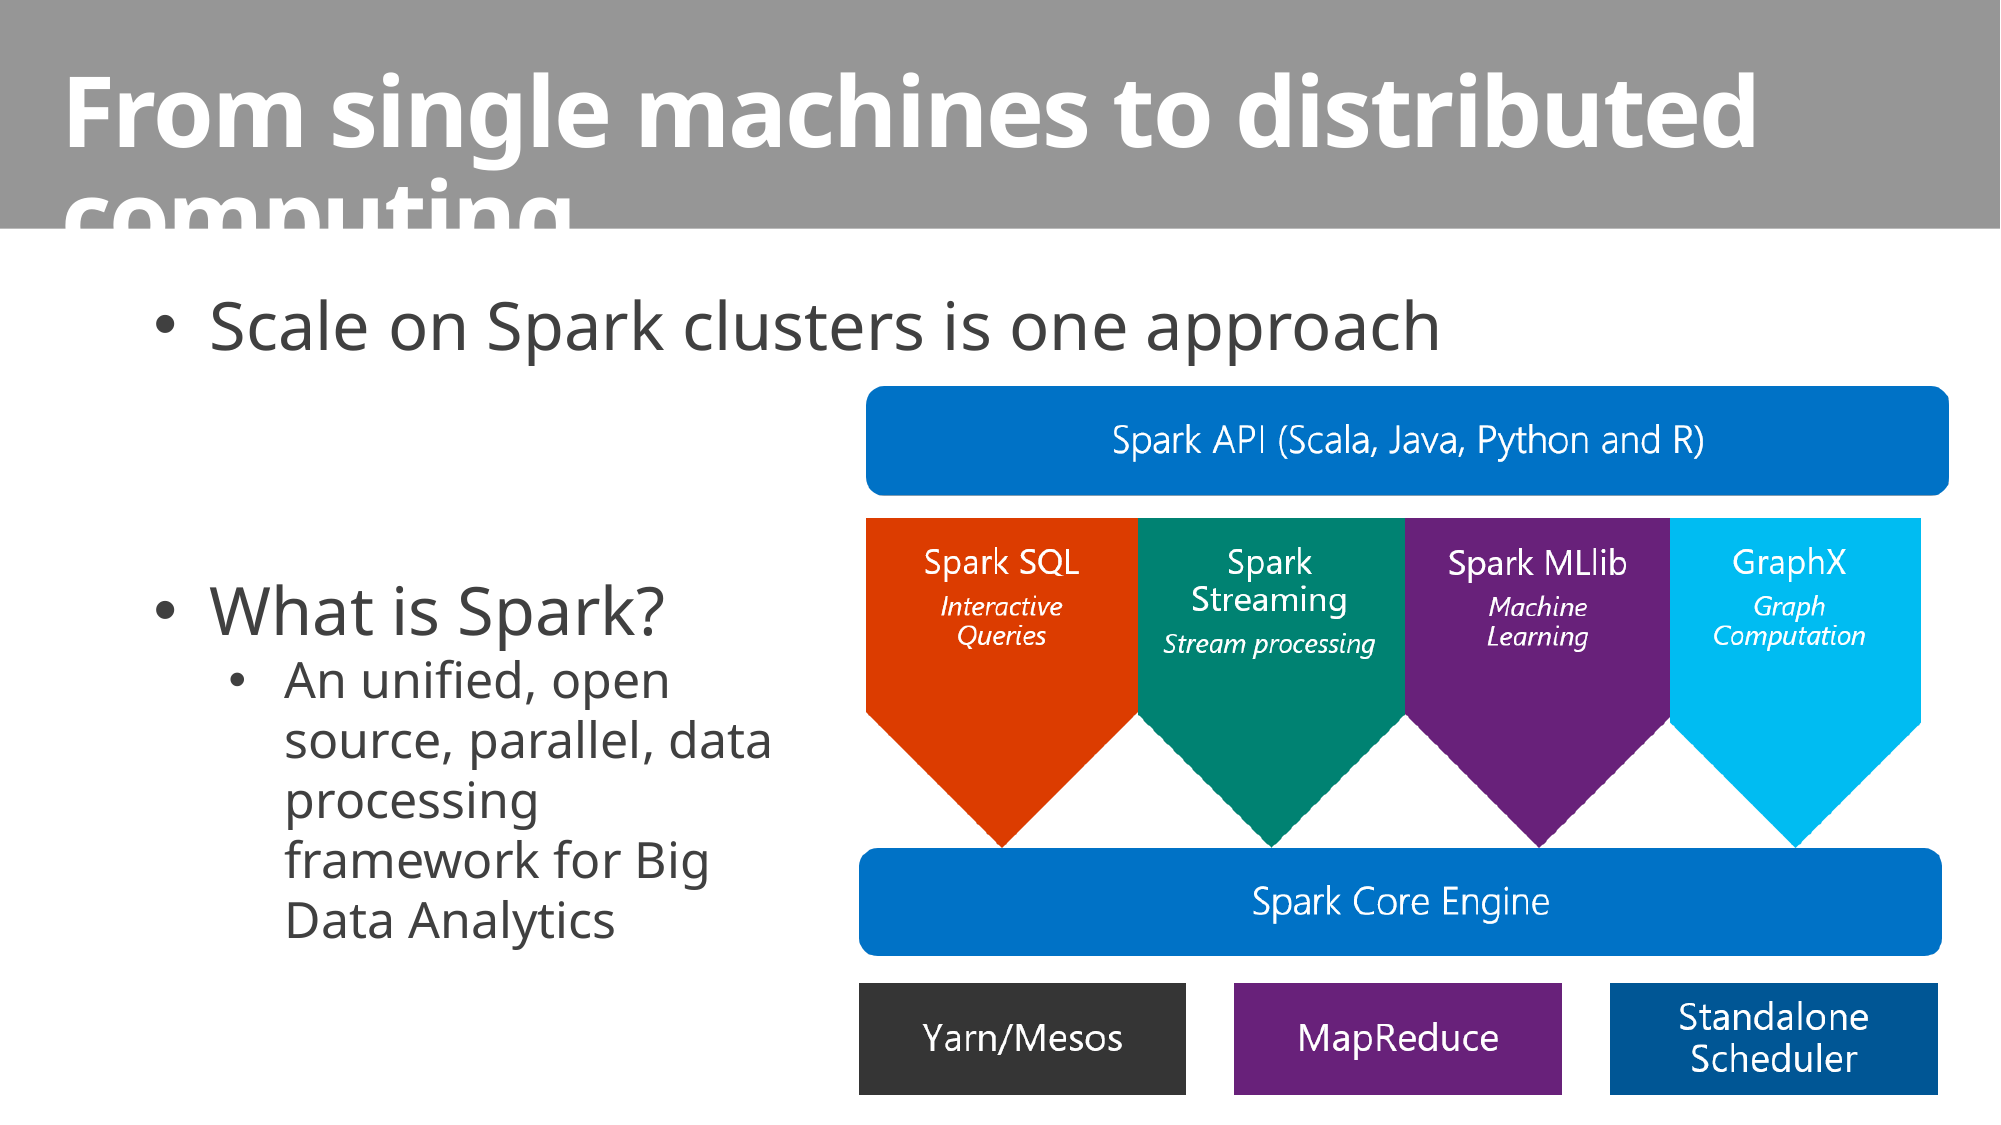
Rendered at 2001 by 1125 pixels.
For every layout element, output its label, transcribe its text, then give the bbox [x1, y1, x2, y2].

text_box From single machines to distributed computing [37, 47, 1969, 196]
text_box What is Spark? An unified, open source, parallel, data processing framework for Big Data Analytics [138, 561, 805, 957]
text_box [0, 0, 2000, 229]
text_box Scale on Spark clusters is one approach [138, 276, 1881, 371]
picture [859, 386, 1949, 1104]
